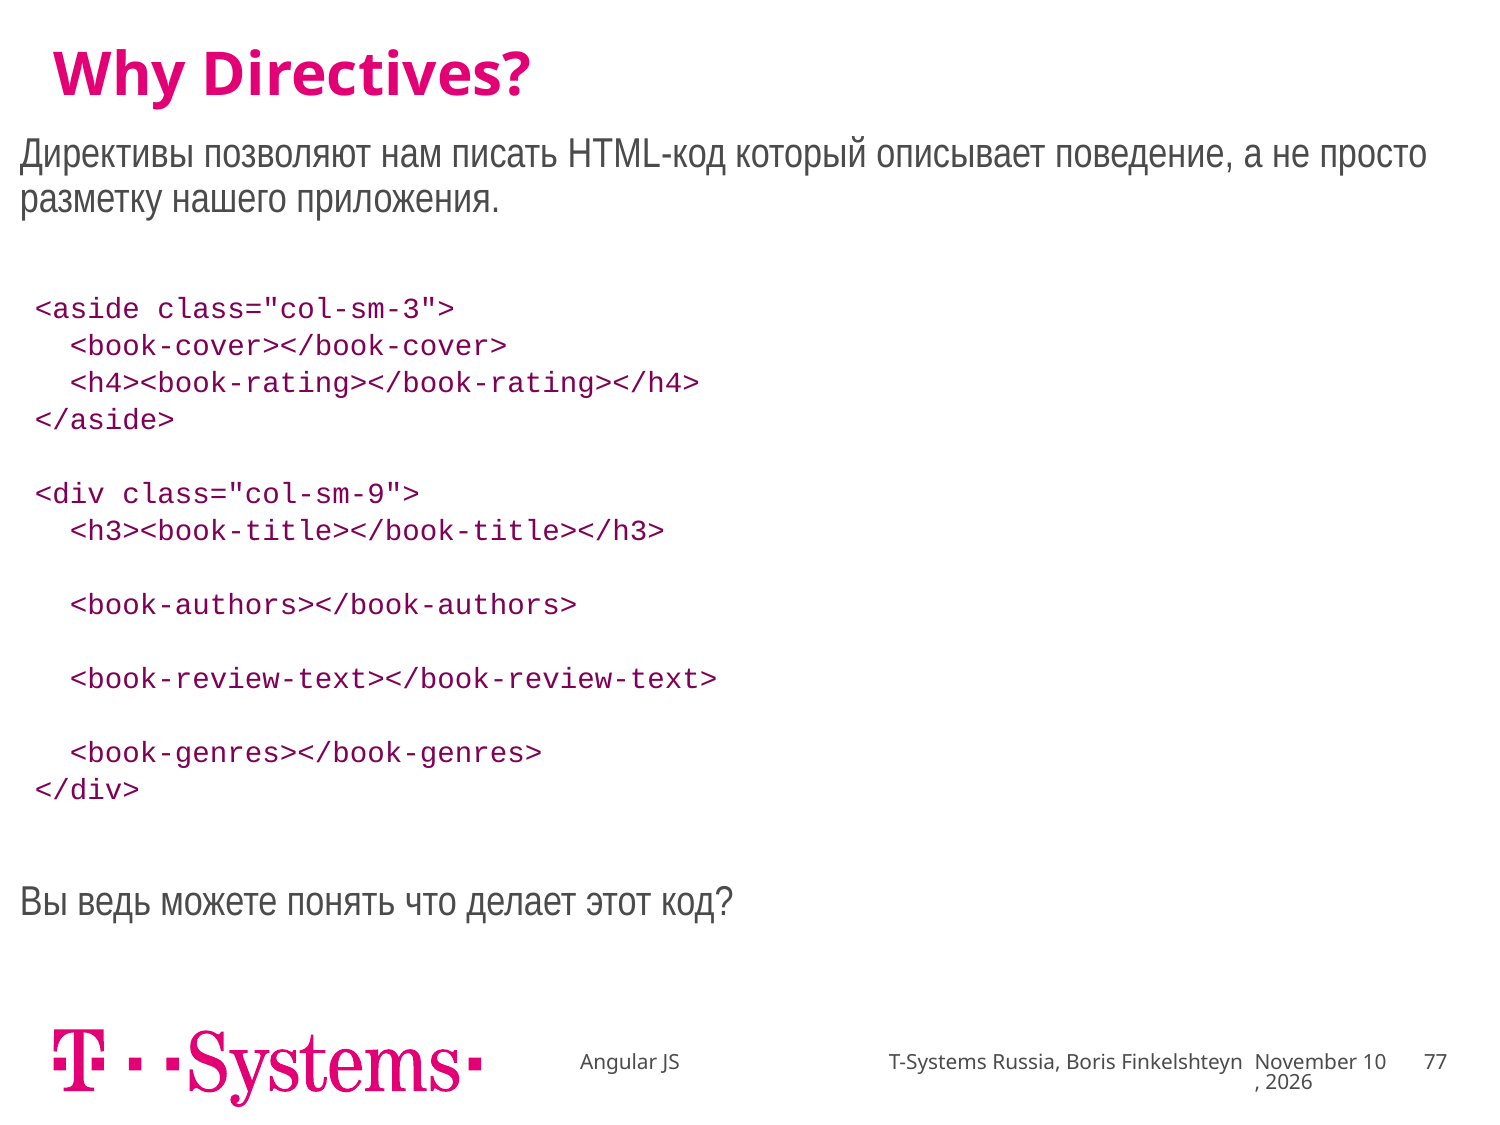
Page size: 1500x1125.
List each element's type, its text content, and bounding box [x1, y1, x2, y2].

table_header <aside class="col-sm-3"> <book-cover></book-cover> <h4><book-rating></book-rating></h4> </aside> <div class="col-sm-9"> <h3><book-title></book-title></h3> <book-authors></book-authors> <book-review-text></book-review-text> <book-genres></book-genres> </div> [20, 288, 1322, 813]
text_box Вы ведь можете понять что делает этот код? [19, 878, 1448, 1002]
text_box Директивы позволяют нам писать HTML-код который описывает поведение, а не просто разметку нашего приложения. [19, 131, 1448, 281]
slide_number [1254, 1038, 1389, 1087]
slide_number 77 [1399, 1038, 1448, 1087]
footer Angular JS T-Systems Russia, Boris Finkelshteyn [567, 1038, 1244, 1087]
title Why Directives? [53, 43, 1447, 131]
